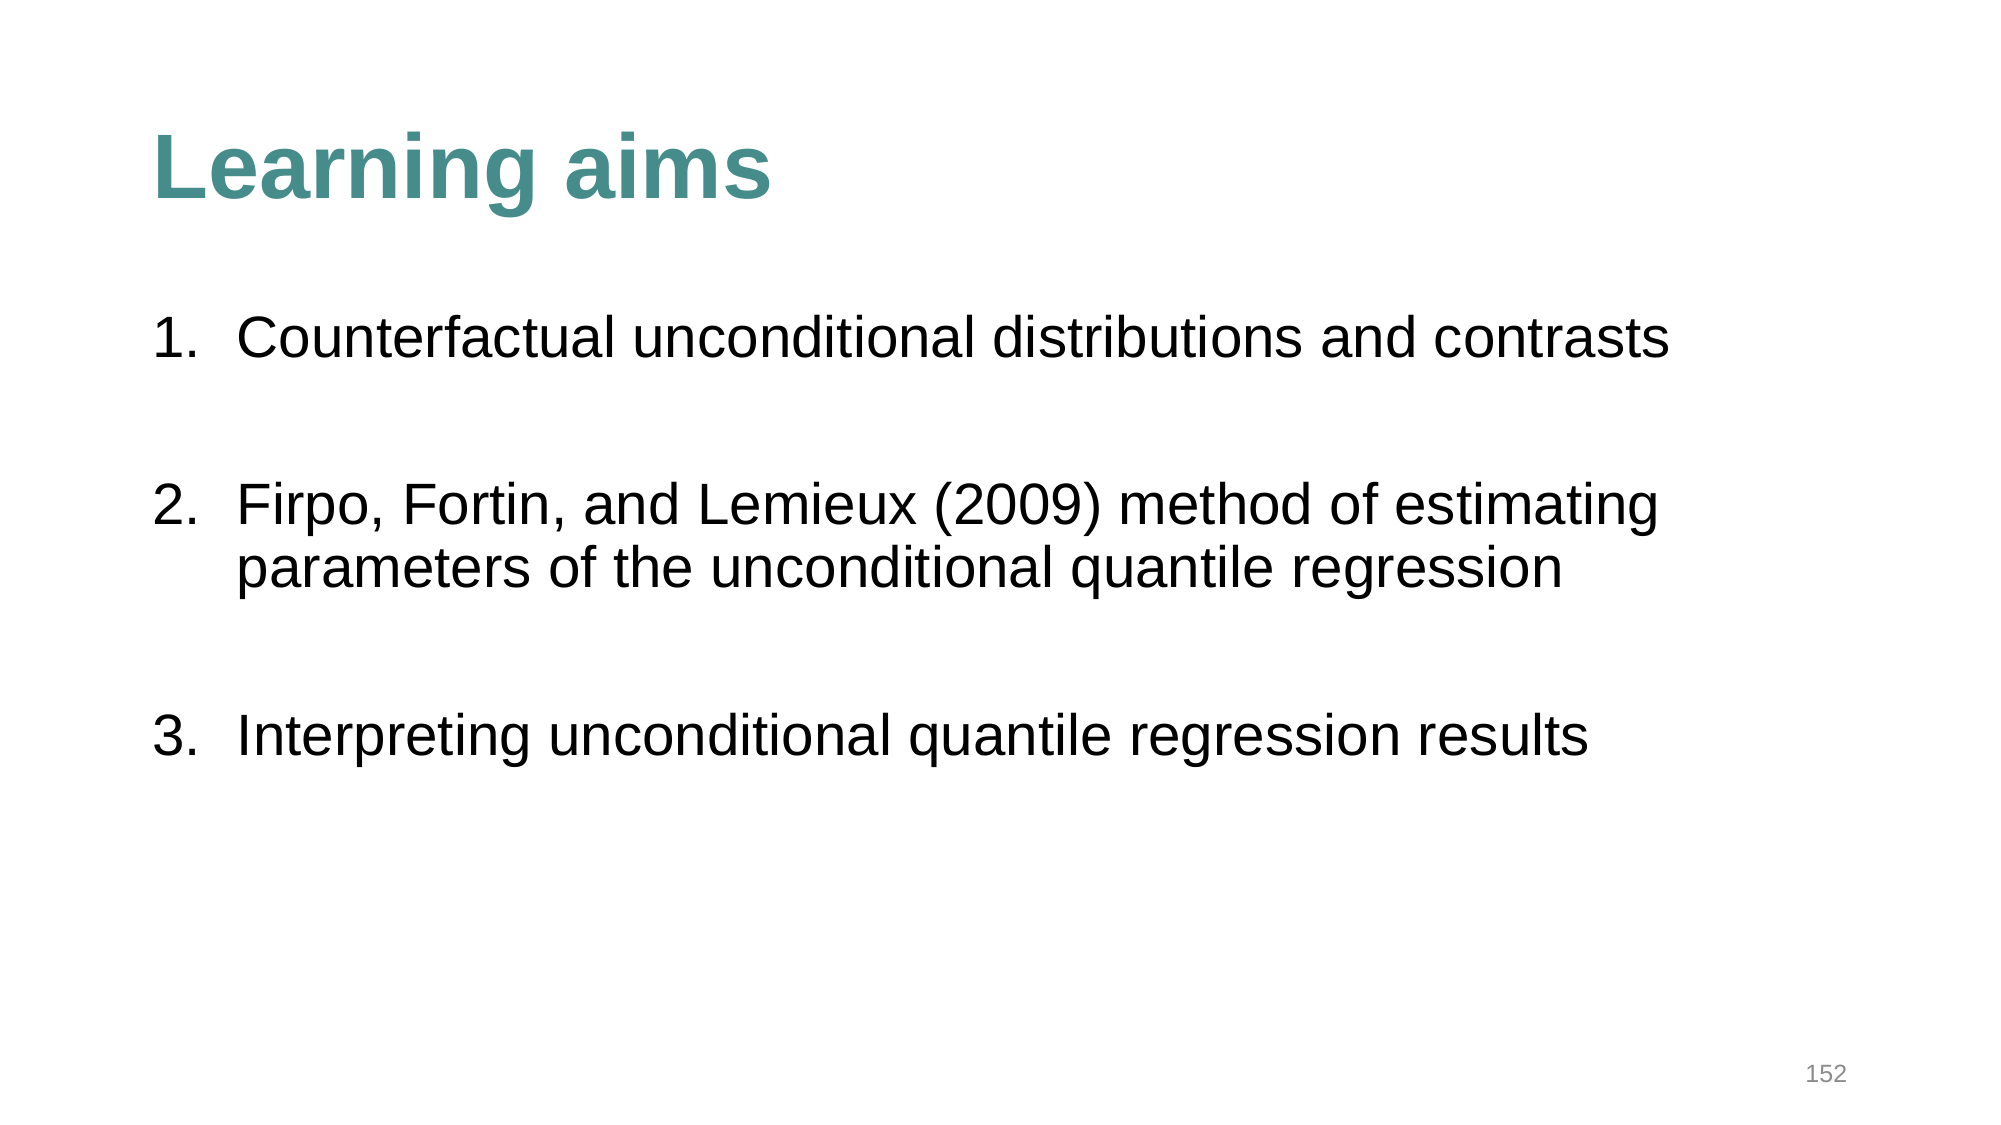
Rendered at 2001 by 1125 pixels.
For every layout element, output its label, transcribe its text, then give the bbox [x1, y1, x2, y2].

list Counterfactual unconditional distributions and contrasts Firpo, Fortin, and Lemieux (2009) method of estimating parameters of the unconditional quantile regression Interpreting unconditional quantile regression results [137, 299, 1863, 1014]
slide_number 152 [1412, 1042, 1863, 1103]
title Learning aims [137, 59, 1863, 278]
